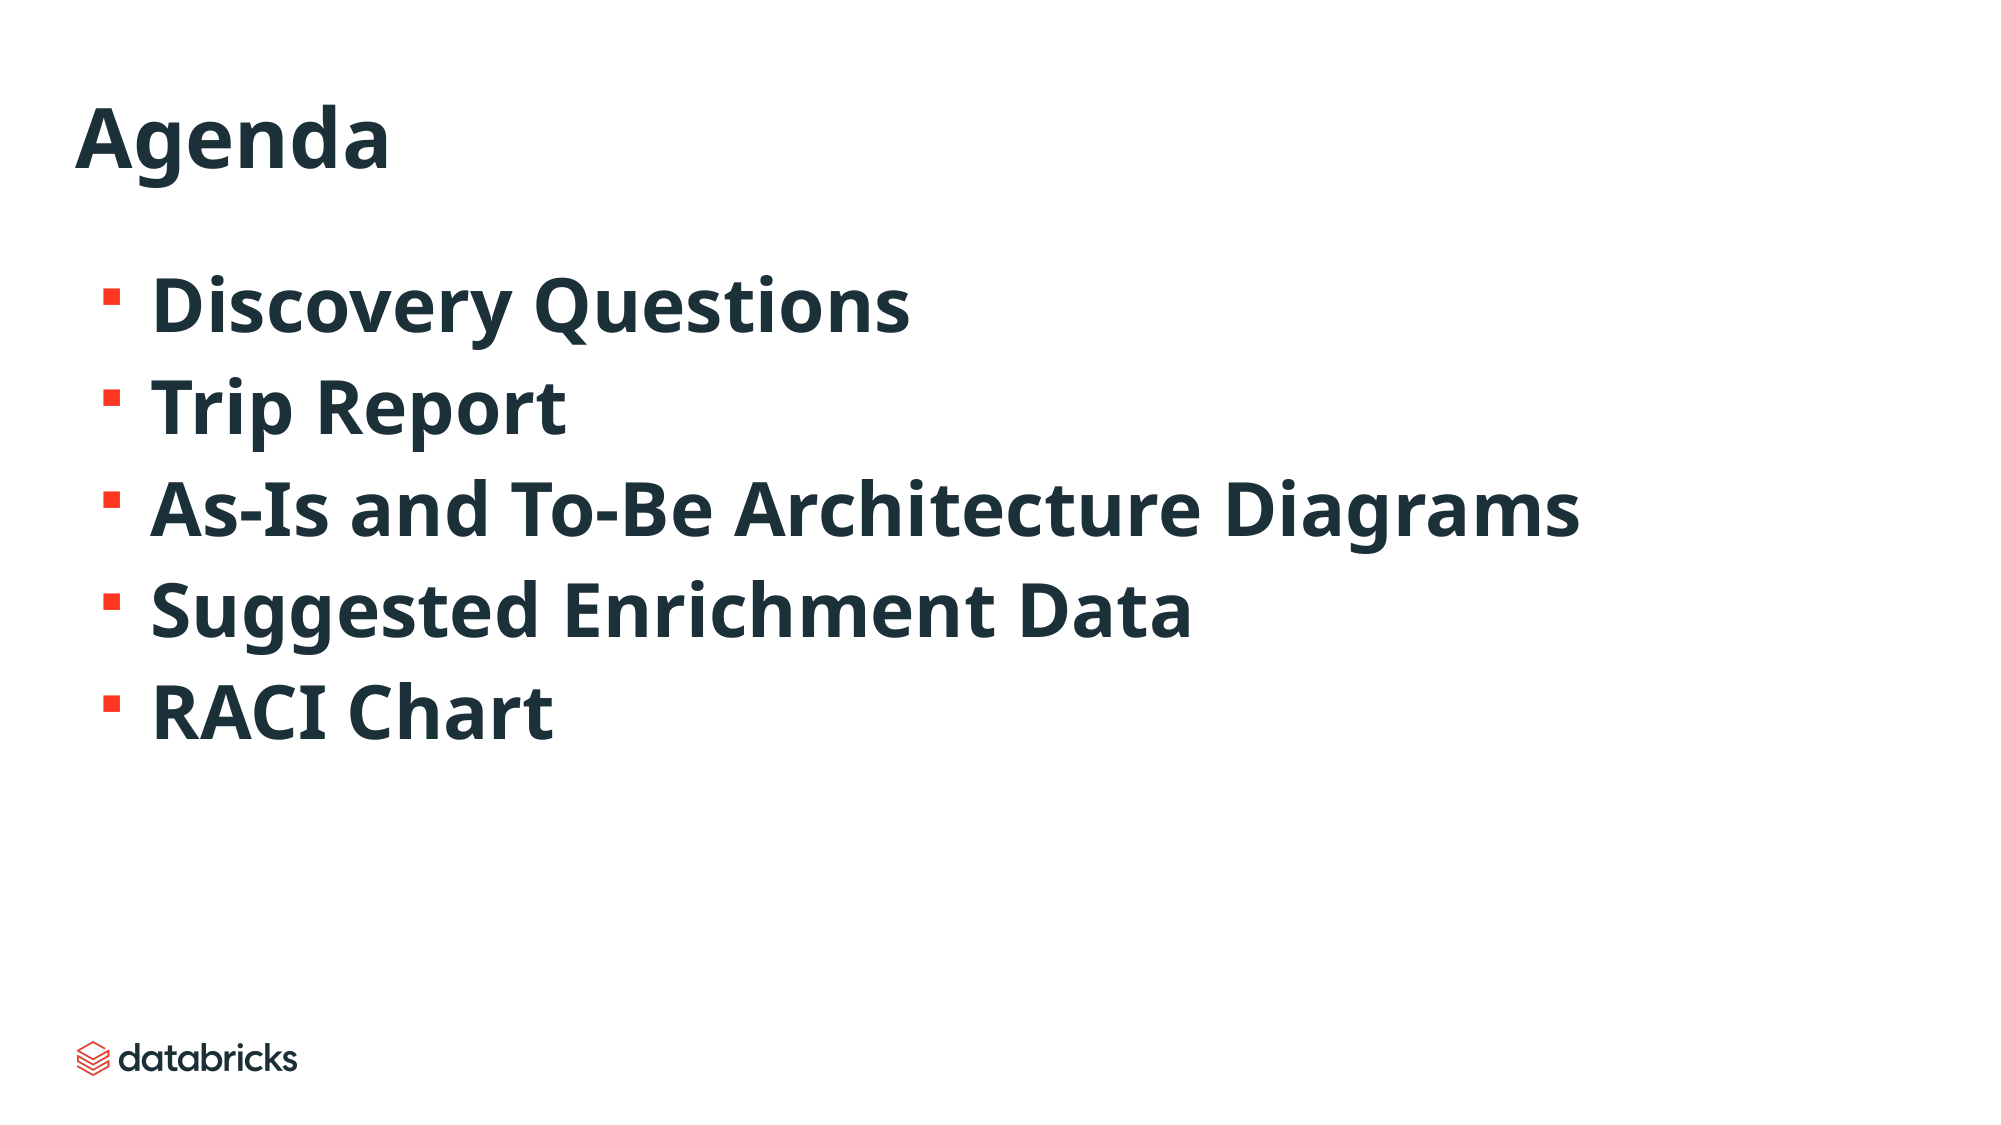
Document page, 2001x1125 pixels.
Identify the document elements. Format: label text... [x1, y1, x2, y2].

list Discovery Questions Trip Report As-Is and To-Be Architecture Diagrams Suggested Enrichment Data RACI Chart [75, 260, 1923, 1014]
picture [77, 1041, 297, 1076]
title Agenda [75, 59, 1923, 223]
